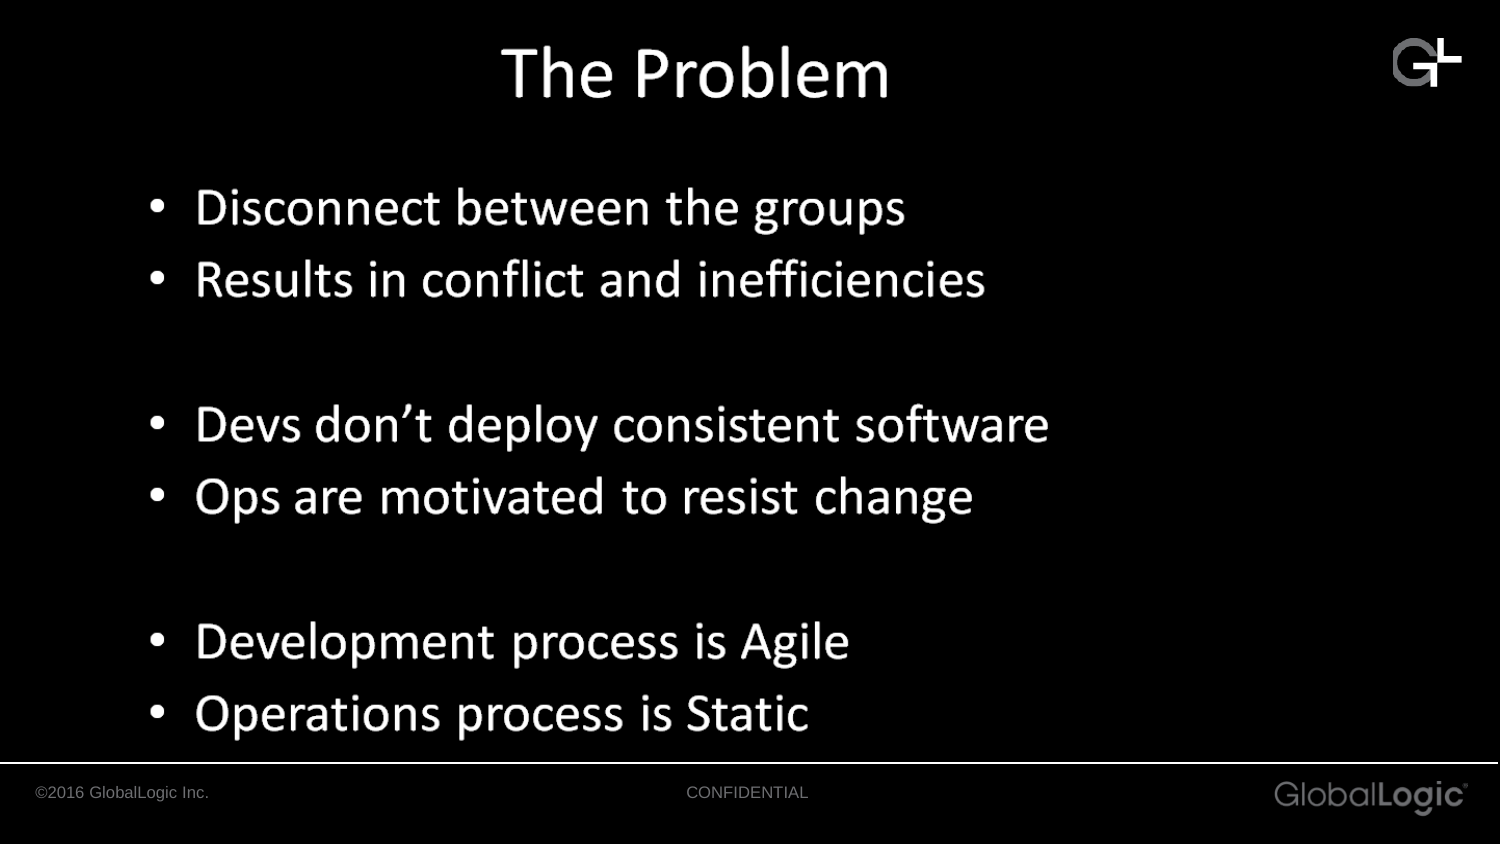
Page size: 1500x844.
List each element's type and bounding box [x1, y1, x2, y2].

picture [1274, 781, 1468, 817]
picture [31, 21, 1462, 751]
